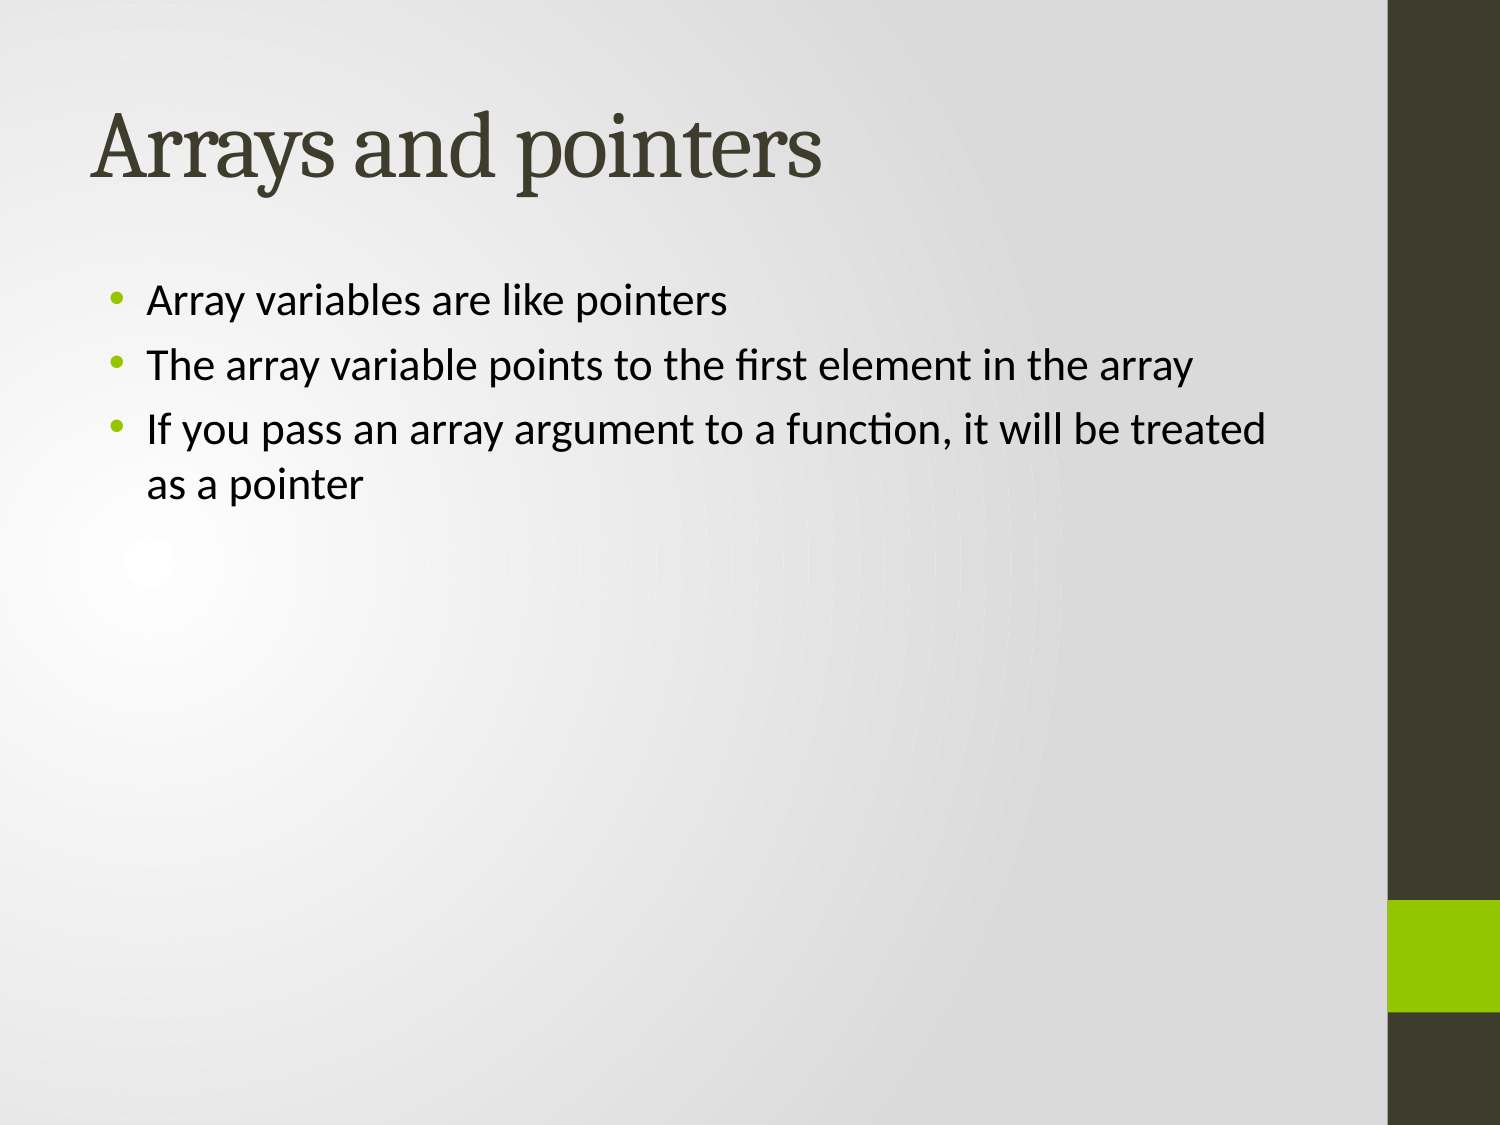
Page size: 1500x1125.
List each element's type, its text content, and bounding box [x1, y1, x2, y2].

title Arrays and pointers [75, 45, 1325, 233]
list Array variables are like pointers The array variable points to the first element in the array If you pass an array argument to a function, it will be treated as a pointer [75, 262, 1325, 1050]
